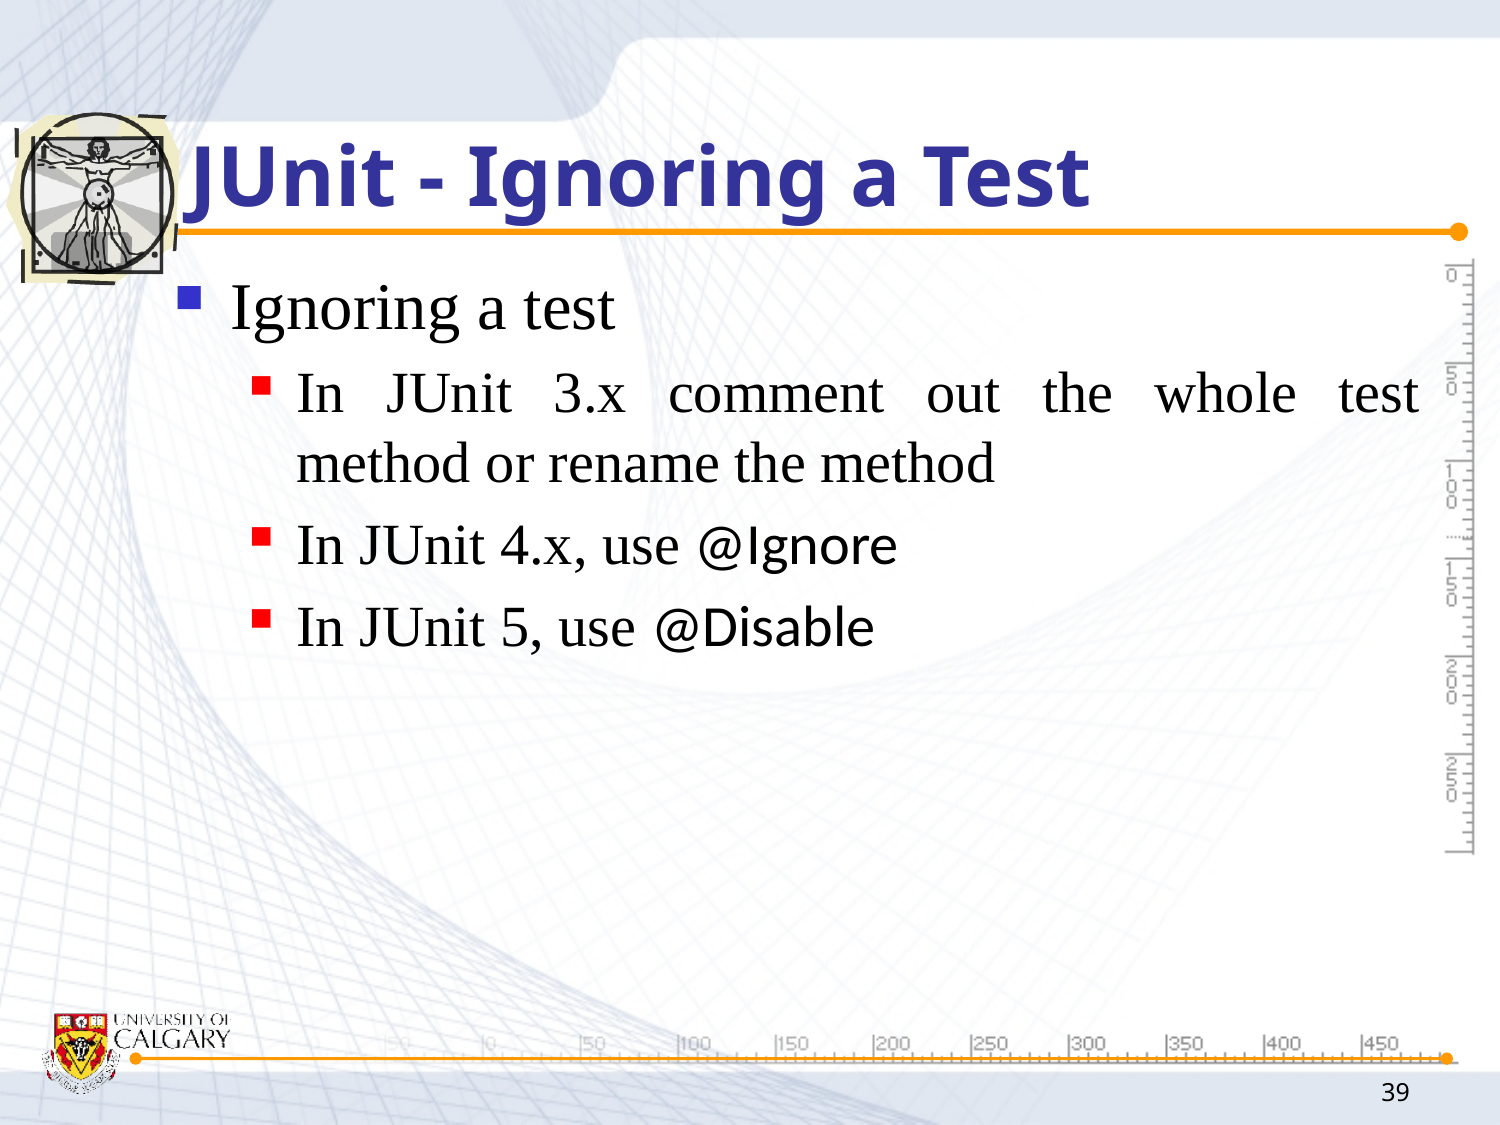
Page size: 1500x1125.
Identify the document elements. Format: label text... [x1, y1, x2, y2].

title JUnit - Ignoring a Test [174, 42, 1468, 231]
picture [0, 0, 1500, 1125]
list Ignoring a test In JUnit 3.x comment out the whole test method or rename the method In JUnit 4.x, use @Ignore In JUnit 5, use @Disable [159, 255, 1436, 1000]
slide_number 39 [1112, 1051, 1426, 1118]
